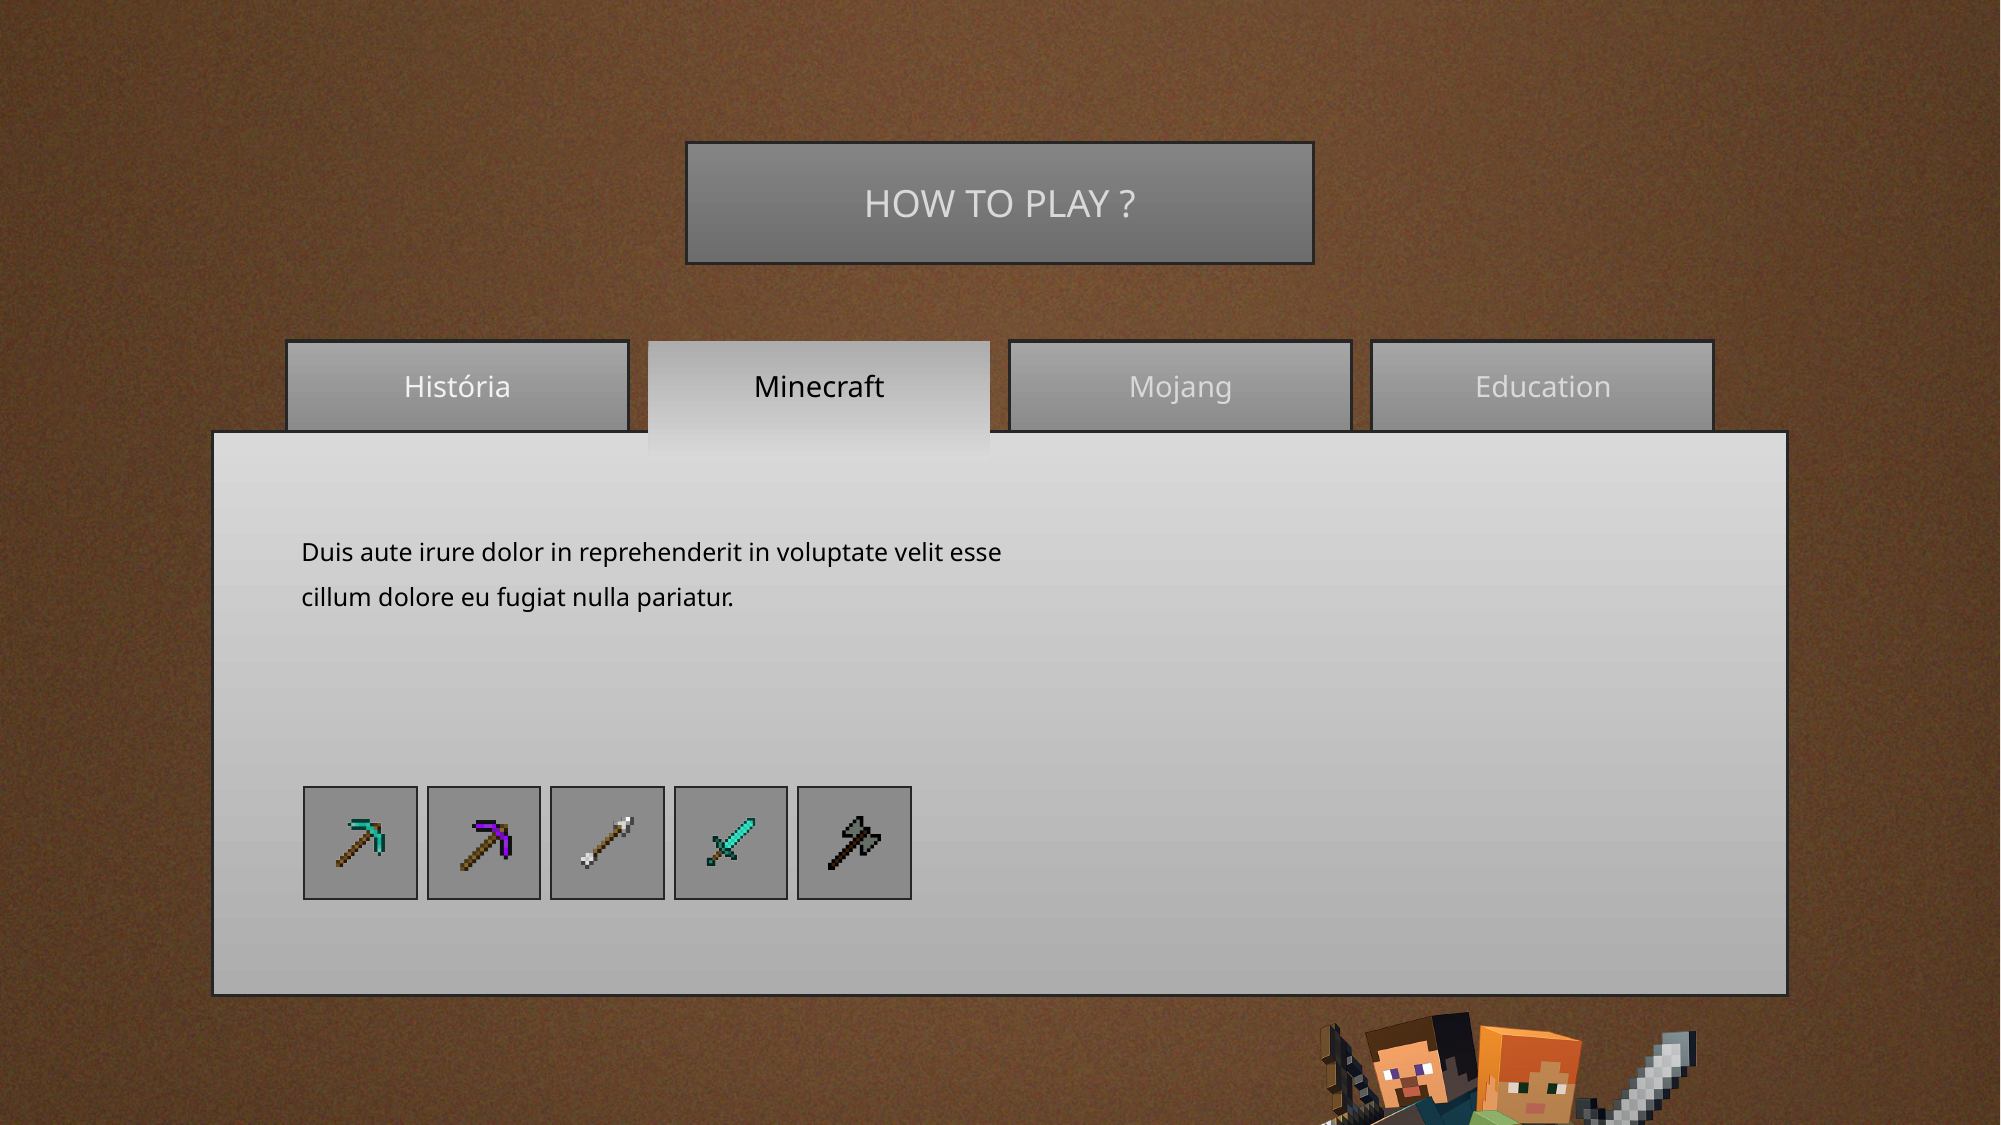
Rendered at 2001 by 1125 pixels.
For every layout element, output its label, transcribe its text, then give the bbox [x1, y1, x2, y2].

text_box [647, 340, 991, 462]
text_box [1009, 340, 1353, 430]
text_box [286, 340, 630, 430]
text_box Minecraft [738, 360, 900, 411]
text_box [1370, 340, 1714, 430]
text_box Education [1460, 360, 1627, 411]
text_box [211, 430, 1789, 996]
text_box História [388, 360, 527, 411]
text_box [427, 786, 541, 900]
text_box HOW TO PLAY ? [849, 172, 1151, 233]
text_box [550, 786, 665, 900]
text_box [674, 786, 788, 900]
text_box [685, 142, 1315, 264]
text_box Duis aute irure dolor in reprehenderit in voluptate velit esse cillum dolore eu fugiat nulla pariatur. [286, 513, 1027, 619]
picture [0, 0, 2001, 1125]
text_box Mojang [1113, 360, 1248, 411]
text_box [797, 786, 912, 900]
text_box [303, 786, 418, 900]
